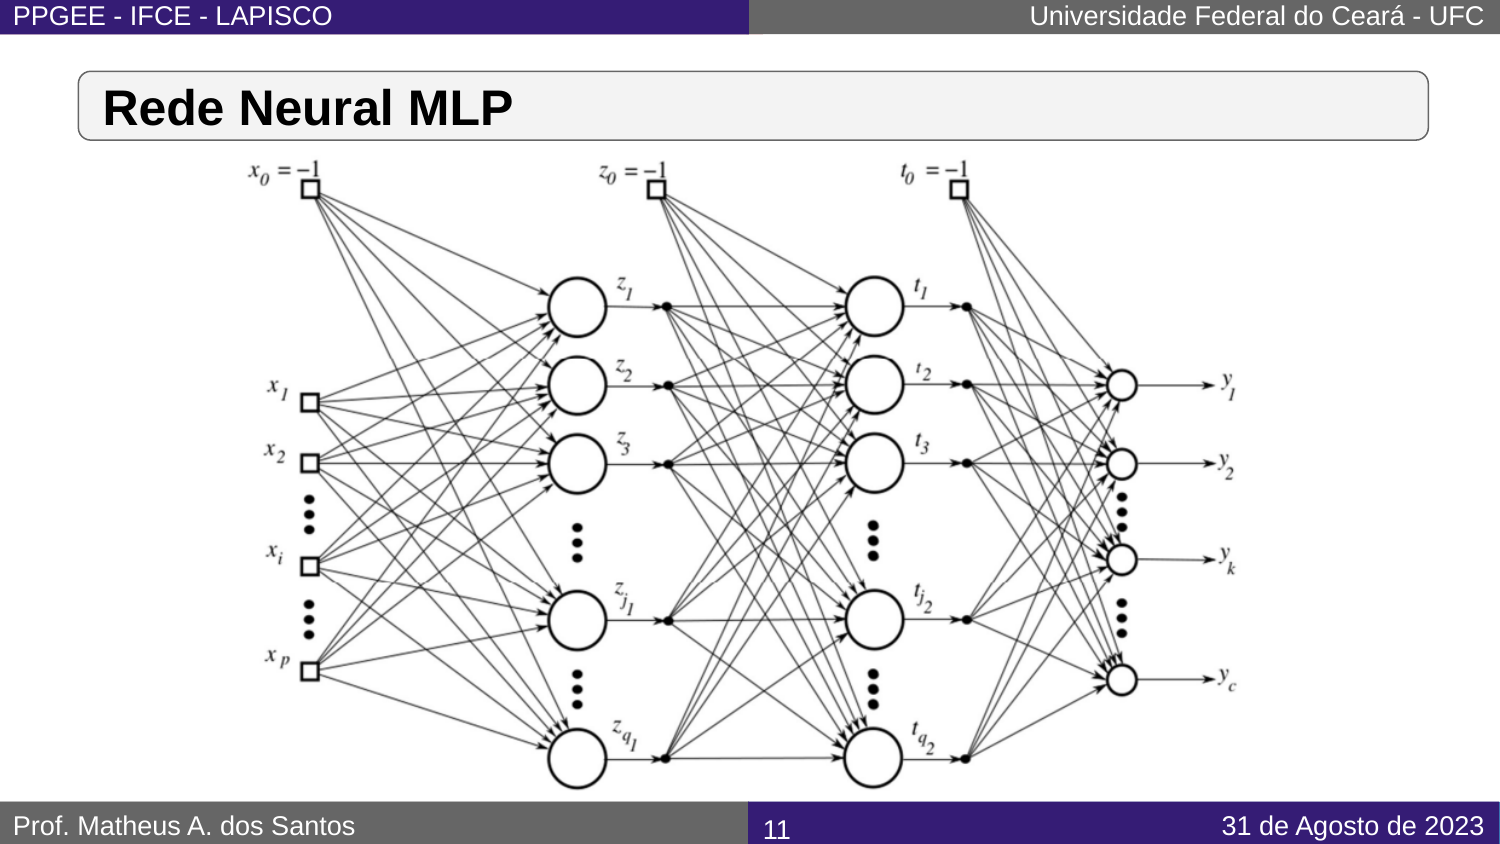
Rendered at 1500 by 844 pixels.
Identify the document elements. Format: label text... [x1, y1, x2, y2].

title Rede Neural MLP [87, 70, 1073, 140]
picture [216, 151, 1284, 799]
slide_number ‹#› [731, 807, 822, 844]
